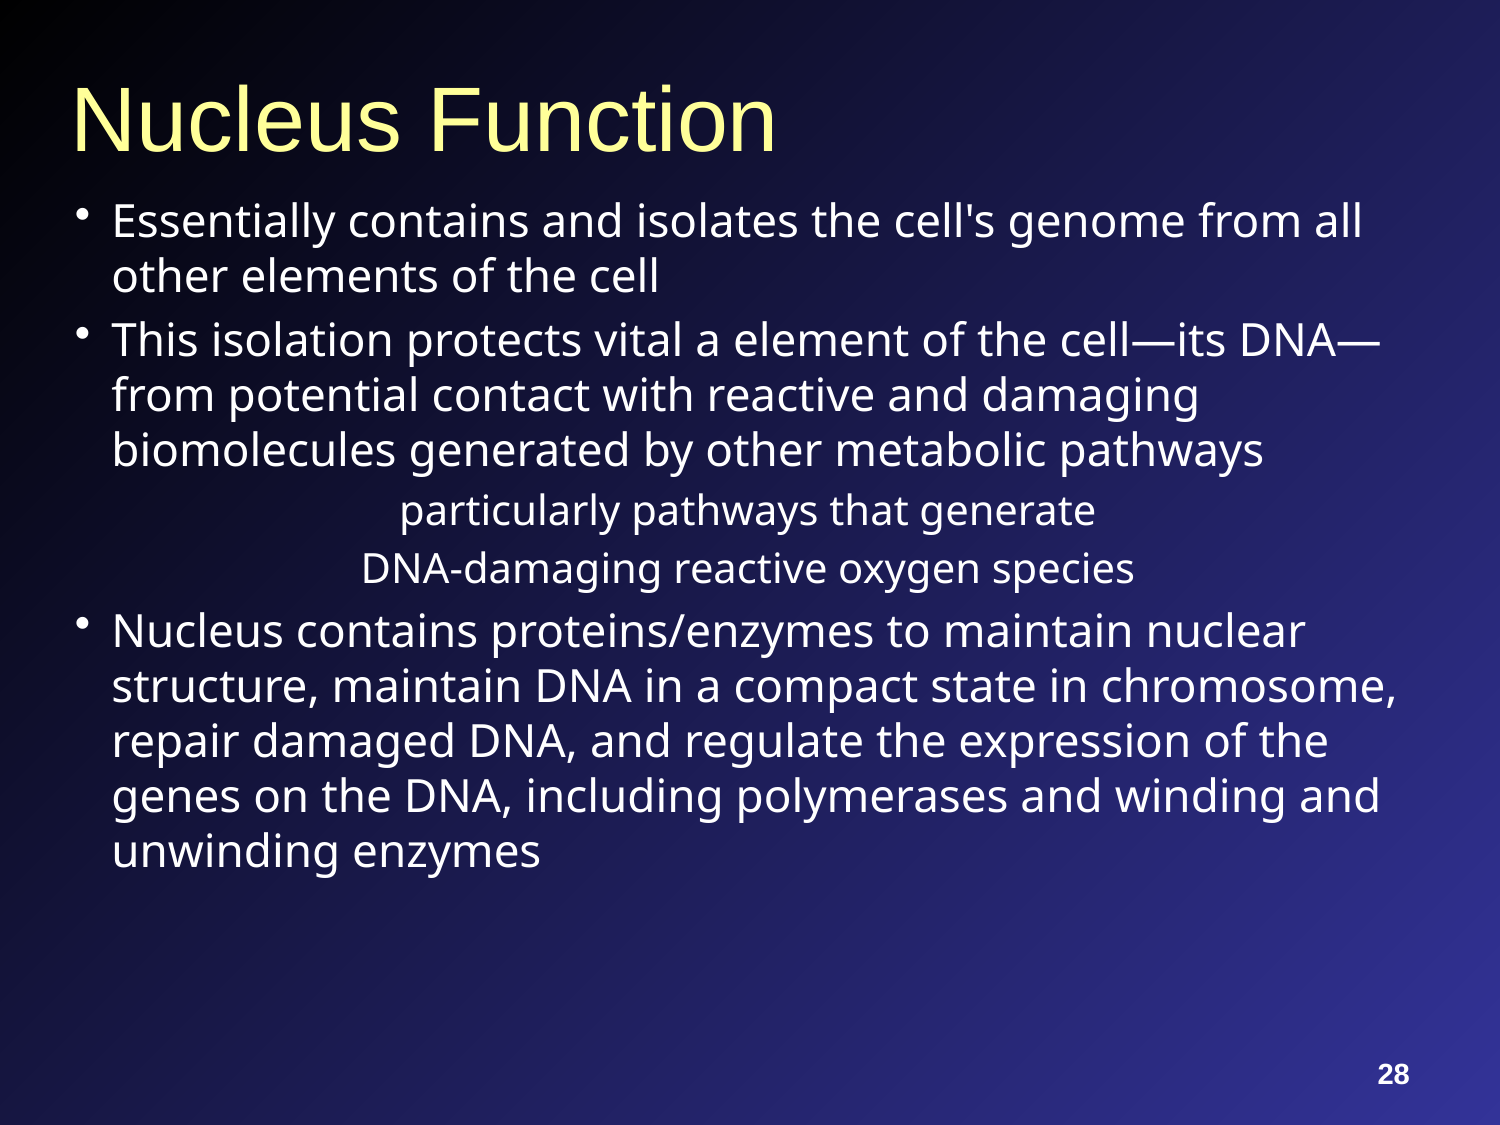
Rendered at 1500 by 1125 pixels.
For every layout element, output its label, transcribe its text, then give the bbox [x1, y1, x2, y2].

slide_number 28 [1074, 1042, 1425, 1103]
title Nucleus Function [55, 52, 1435, 178]
list Essentially contains and isolates the cell's genome from all other elements of the cell This isolation protects vital a element of the cell—its DNA—from potential contact with reactive and damaging biomolecules generated by other metabolic pathways particularly pathways that generate DNA-damaging reactive oxygen species Nucleus contains proteins/enzymes to maintain nuclear structure, maintain DNA in a compact state in chromosome, repair damaged DNA, and regulate the expression of the genes on the DNA, including polymerases and winding and unwinding enzymes [59, 183, 1437, 1006]
